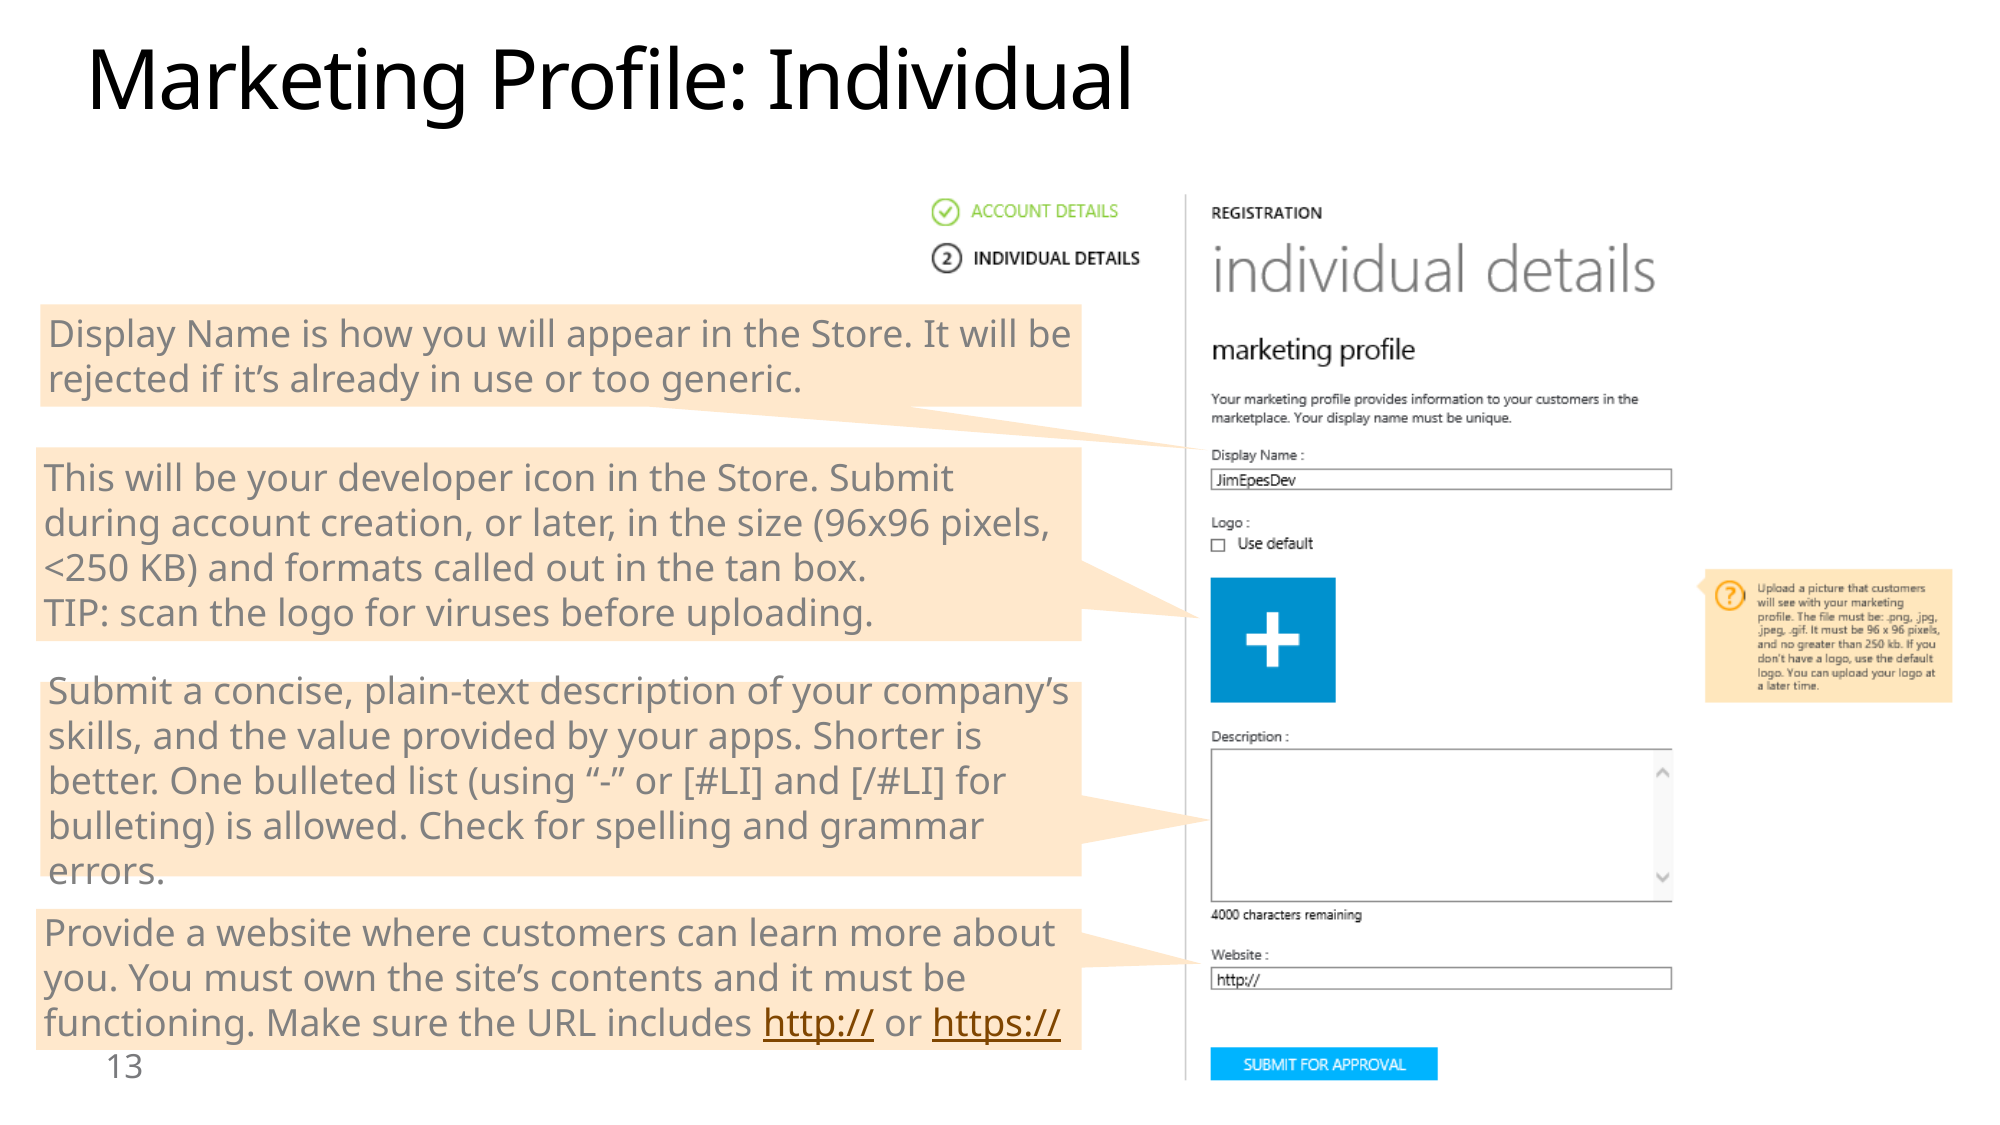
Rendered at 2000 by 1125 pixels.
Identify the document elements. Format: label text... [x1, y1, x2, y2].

text_box This will be your developer icon in the Store. Submit during account creation, or later, in the size (96x96 pixels, <250 KB) and formats called out in the tan box. TIP: scan the logo for viruses before uploading. [35, 446, 866, 642]
picture [866, 159, 2000, 1125]
title Marketing Profile: Individual [85, 37, 1914, 161]
text_box Display Name is how you will appear in the Store. It will be rejected if it’s already in use or too generic. [39, 303, 866, 425]
slide_number 13 [85, 1051, 178, 1086]
text_box Provide a website where customers can learn more about you. You must own the site’s contents and it must be functioning. Make sure the URL includes http:// or https:// [35, 908, 866, 1051]
text_box Submit a concise, plain-text description of your company’s skills, and the value provided by your apps. Shorter is better. One bulleted list (using “-” or [#LI] and [/#LI] for bulleting) is allowed. Check for spelling and grammar errors. [39, 681, 866, 878]
